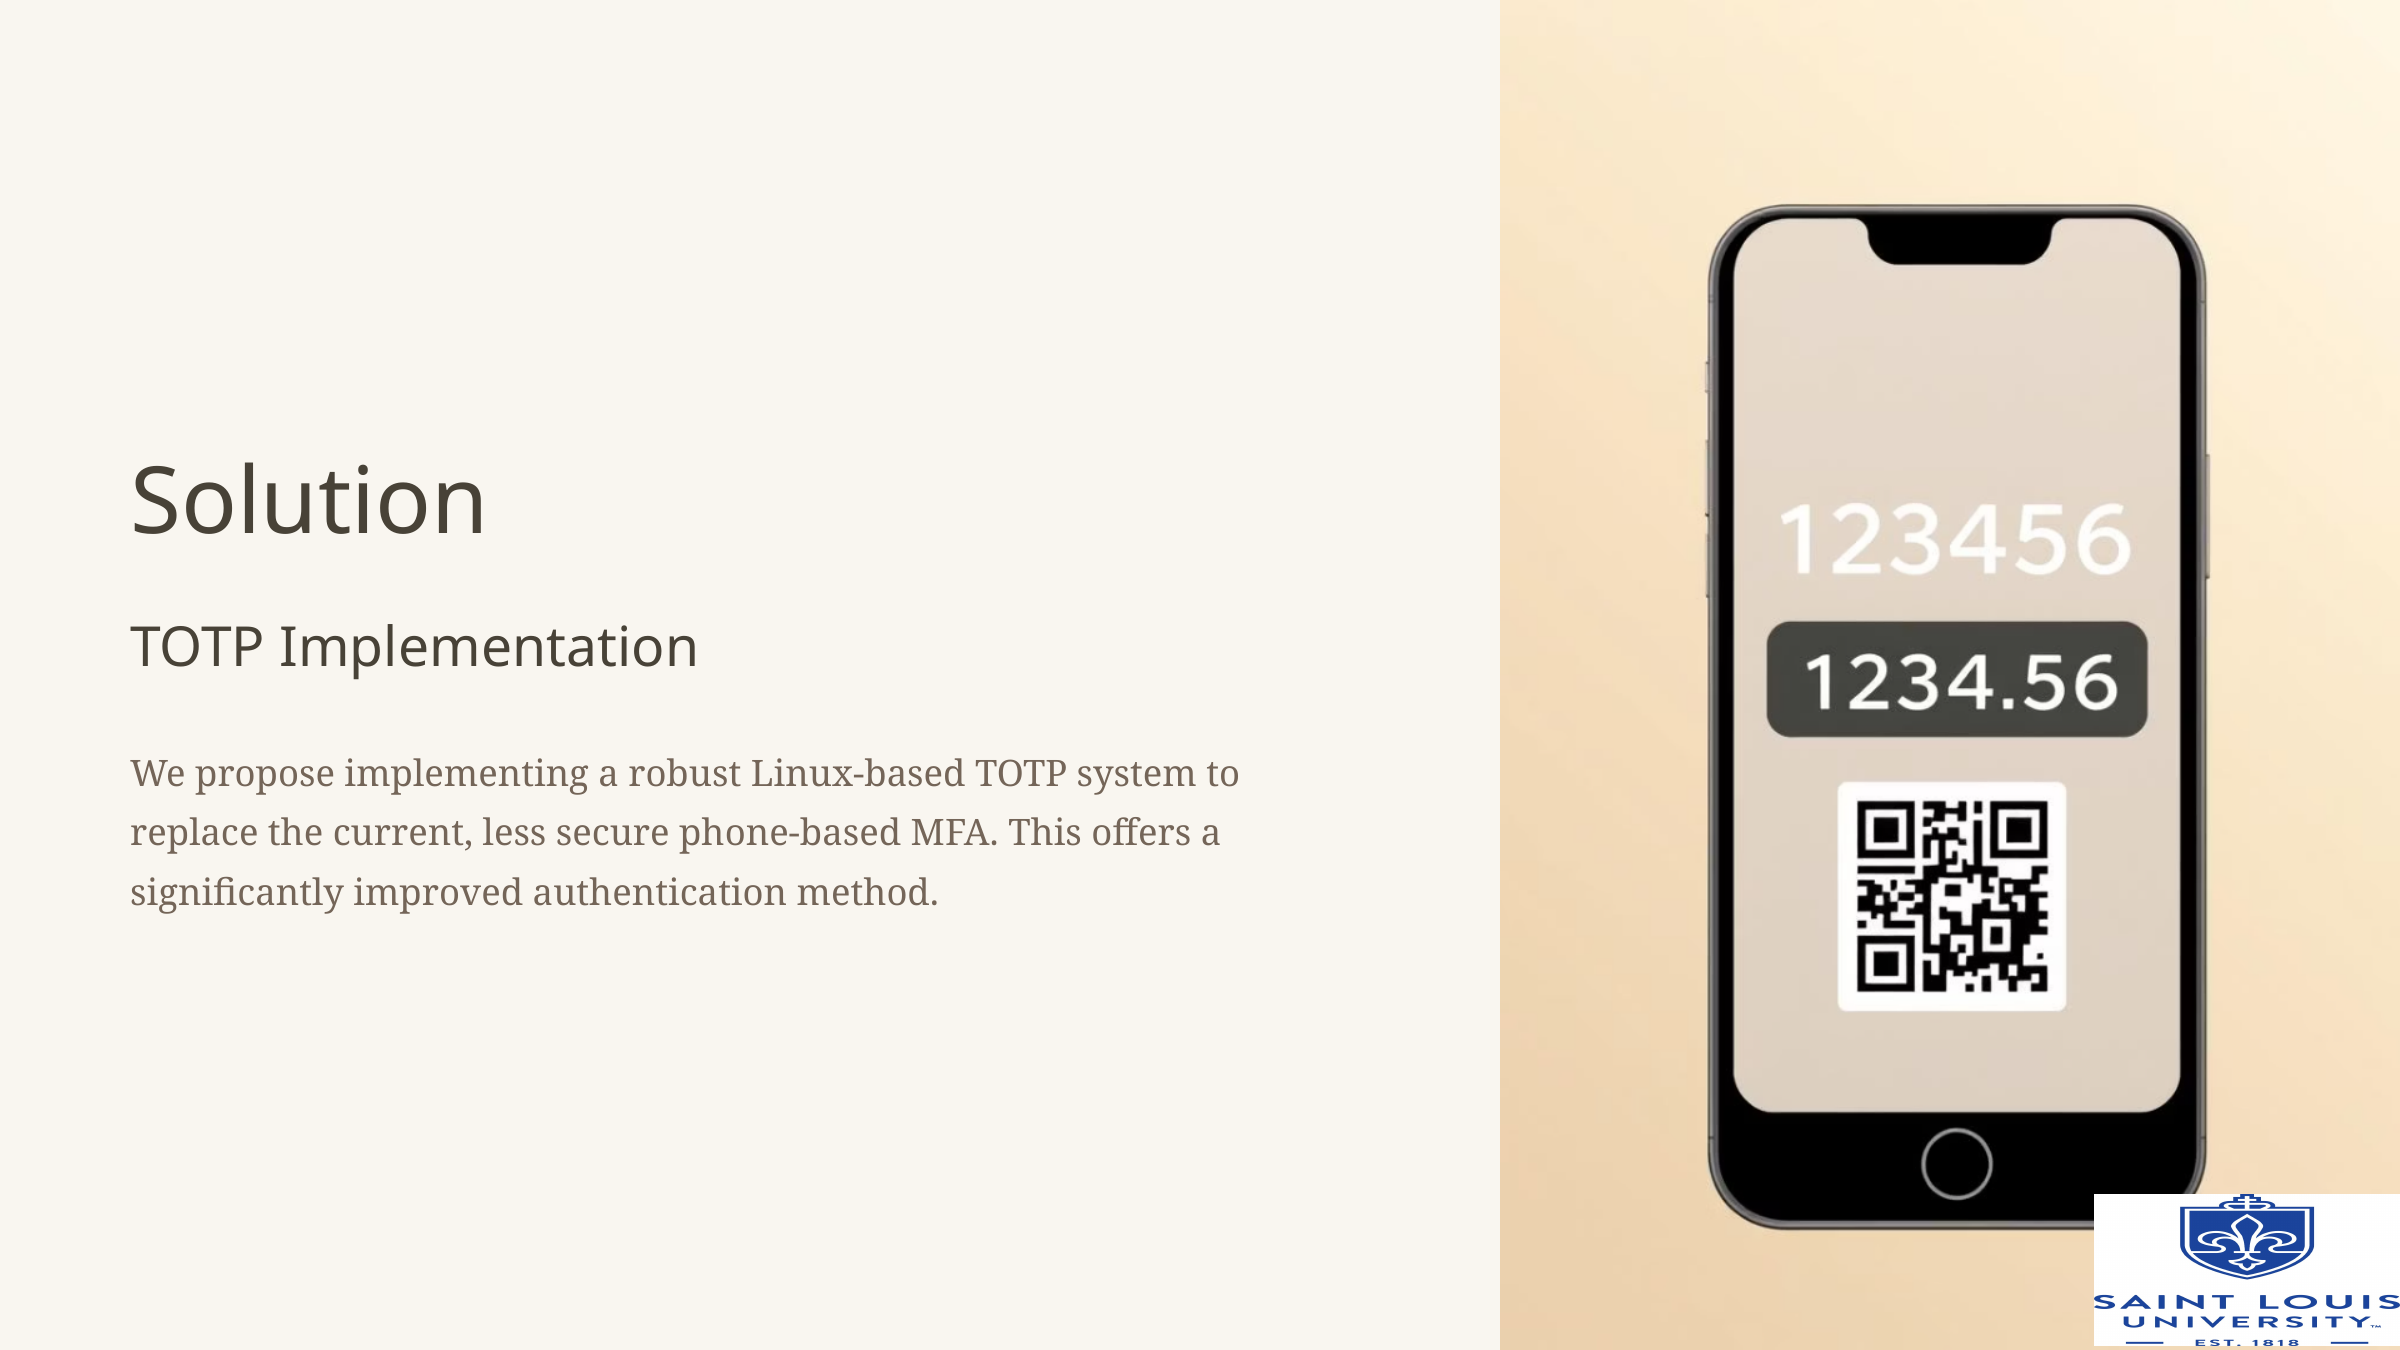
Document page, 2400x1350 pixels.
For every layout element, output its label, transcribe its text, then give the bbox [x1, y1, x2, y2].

text_box Solution [130, 436, 1061, 554]
text_box We propose implementing a robust Linux-based TOTP system to replace the current, less secure phone-based MFA. This offers a significantly improved authentication method. [130, 734, 1370, 913]
text_box TOTP Implementation [130, 608, 748, 679]
picture [1499, 0, 2400, 1350]
